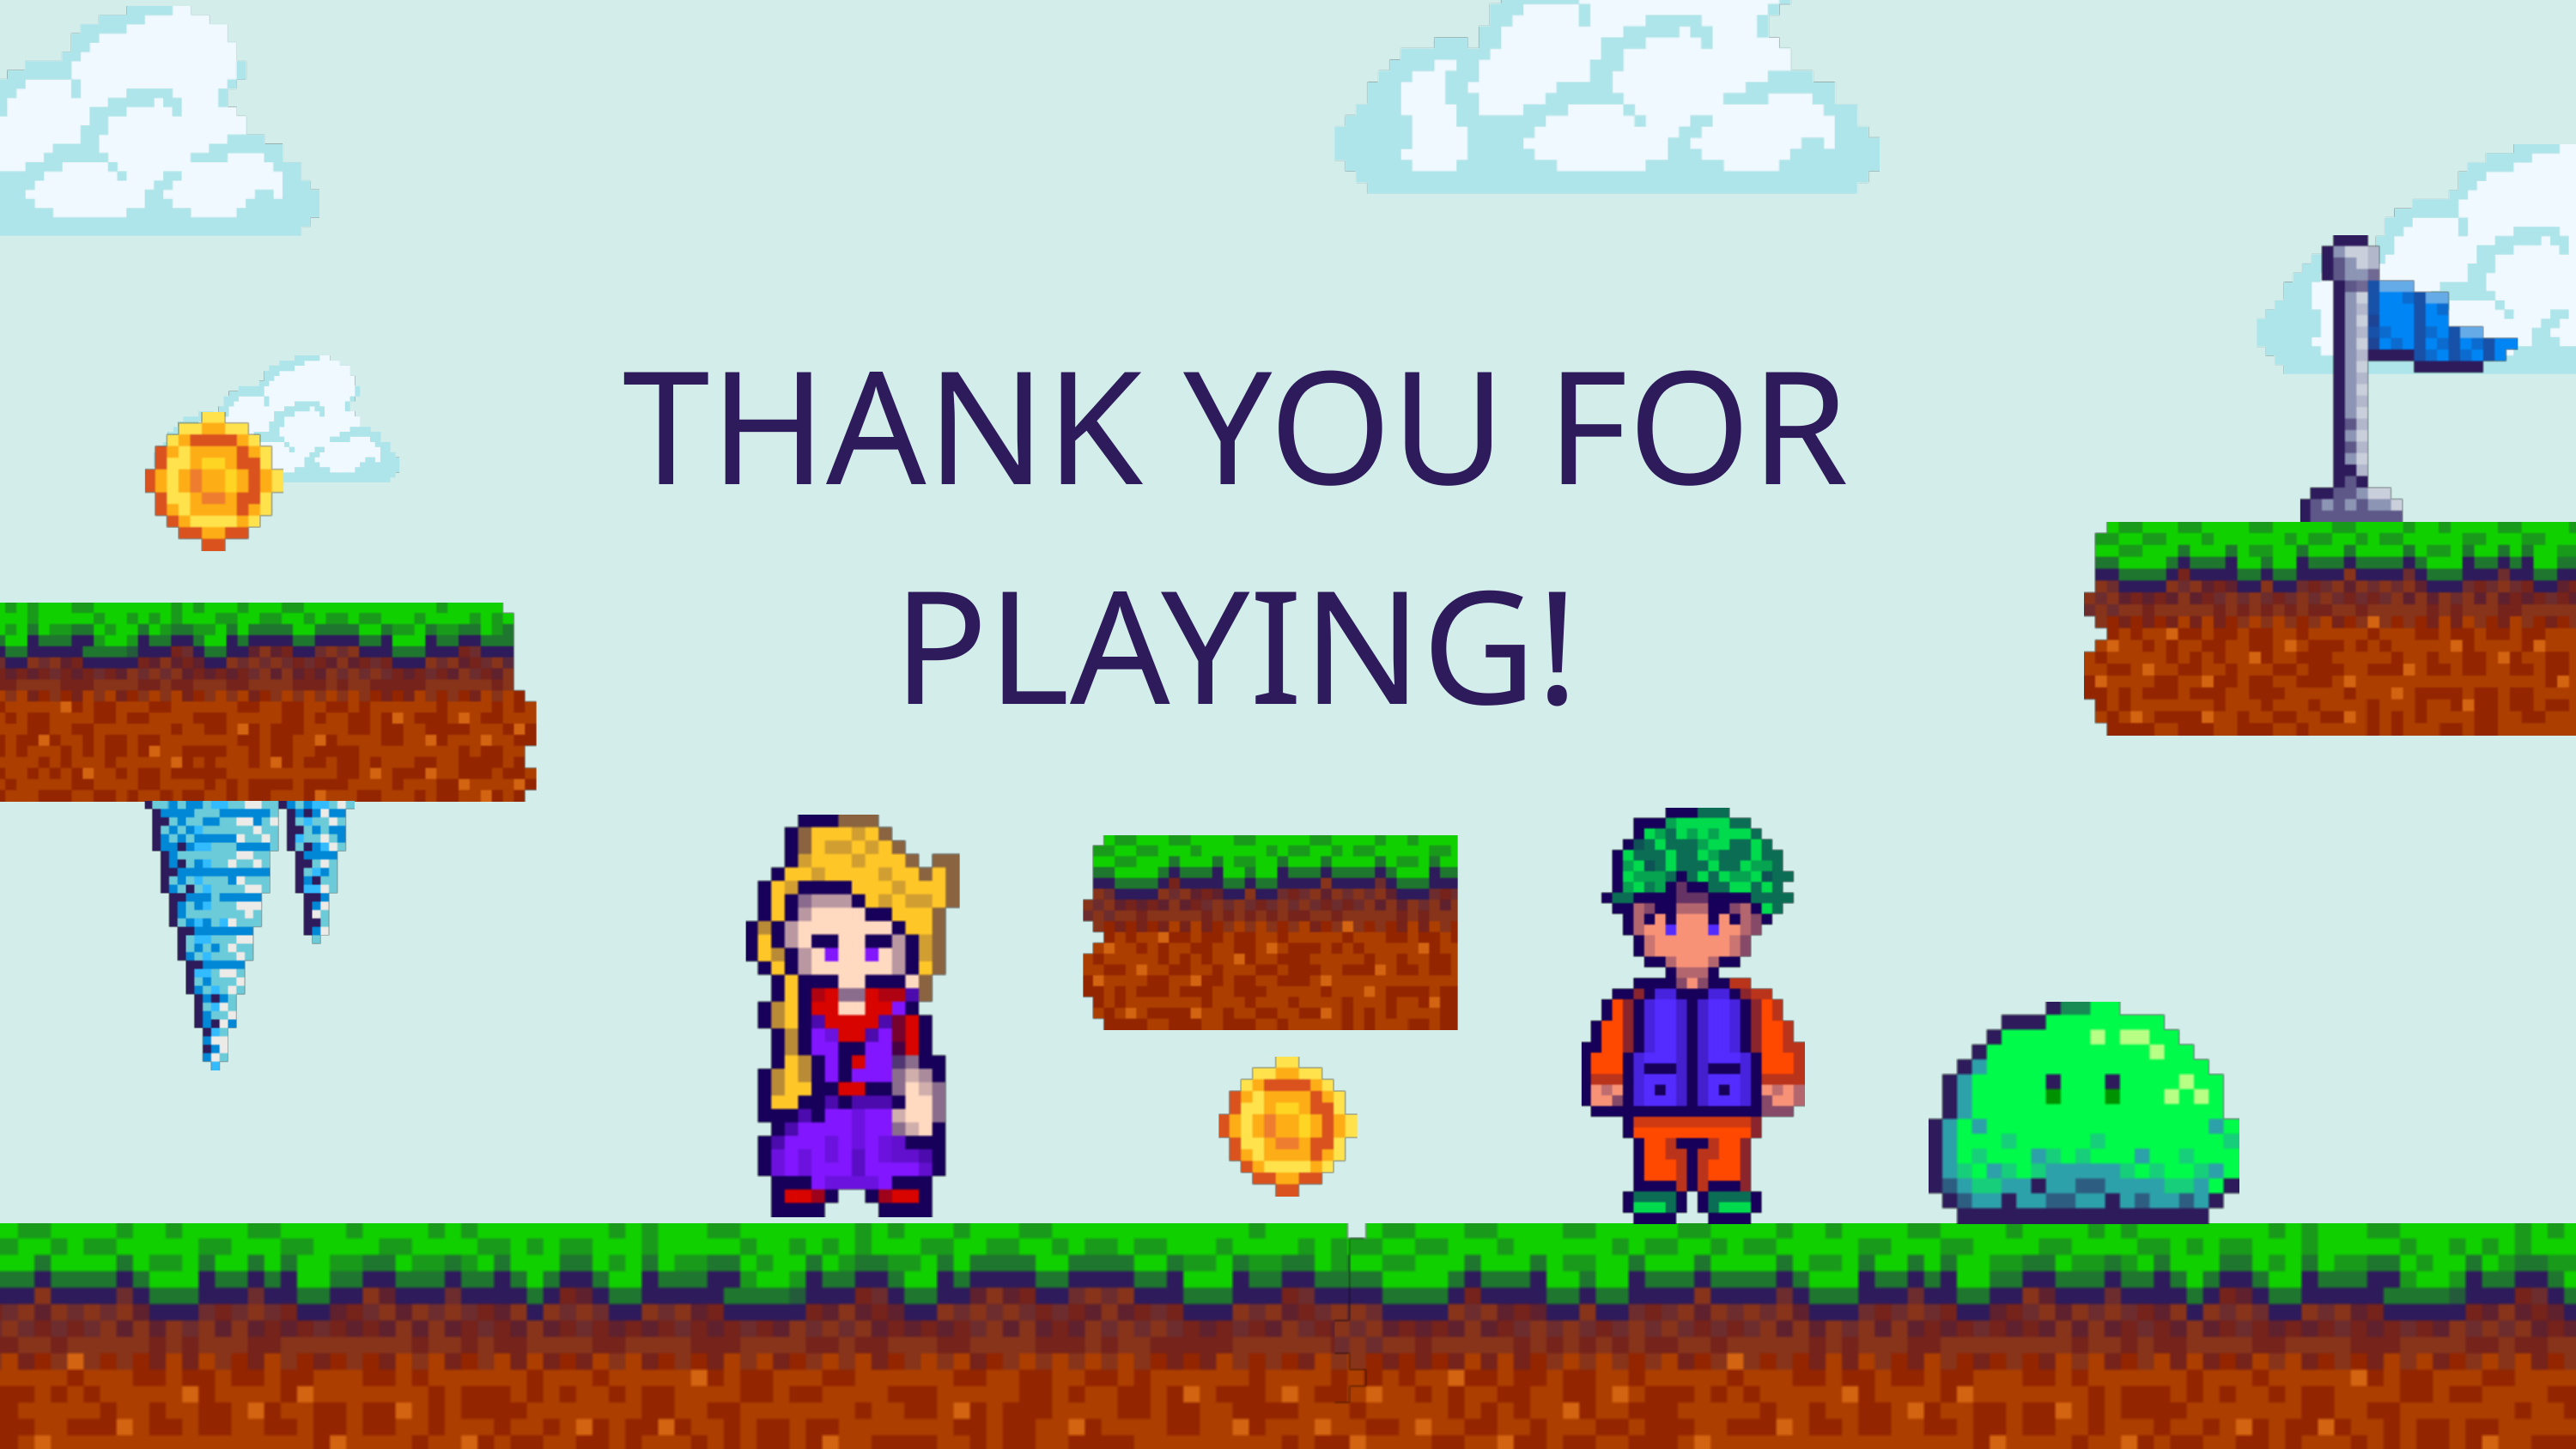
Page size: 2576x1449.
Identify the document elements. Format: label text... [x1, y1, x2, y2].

text_box [1334, 1223, 2576, 1449]
text_box [1581, 808, 1806, 1224]
text_box [153, 355, 400, 482]
text_box [0, 6, 319, 236]
text_box [144, 412, 284, 551]
text_box [2257, 144, 2576, 374]
text_box [1929, 1002, 2239, 1224]
text_box [2084, 522, 2576, 736]
text_box [1334, 0, 1880, 194]
text_box [0, 1223, 1334, 1449]
text_box [745, 815, 960, 1217]
text_box [144, 801, 355, 1070]
text_box [1083, 835, 1458, 1030]
text_box [1218, 1057, 1358, 1197]
text_box [2300, 235, 2518, 522]
text_box [0, 603, 537, 802]
text_box THANK YOU FOR PLAYING! [276, 296, 2196, 736]
